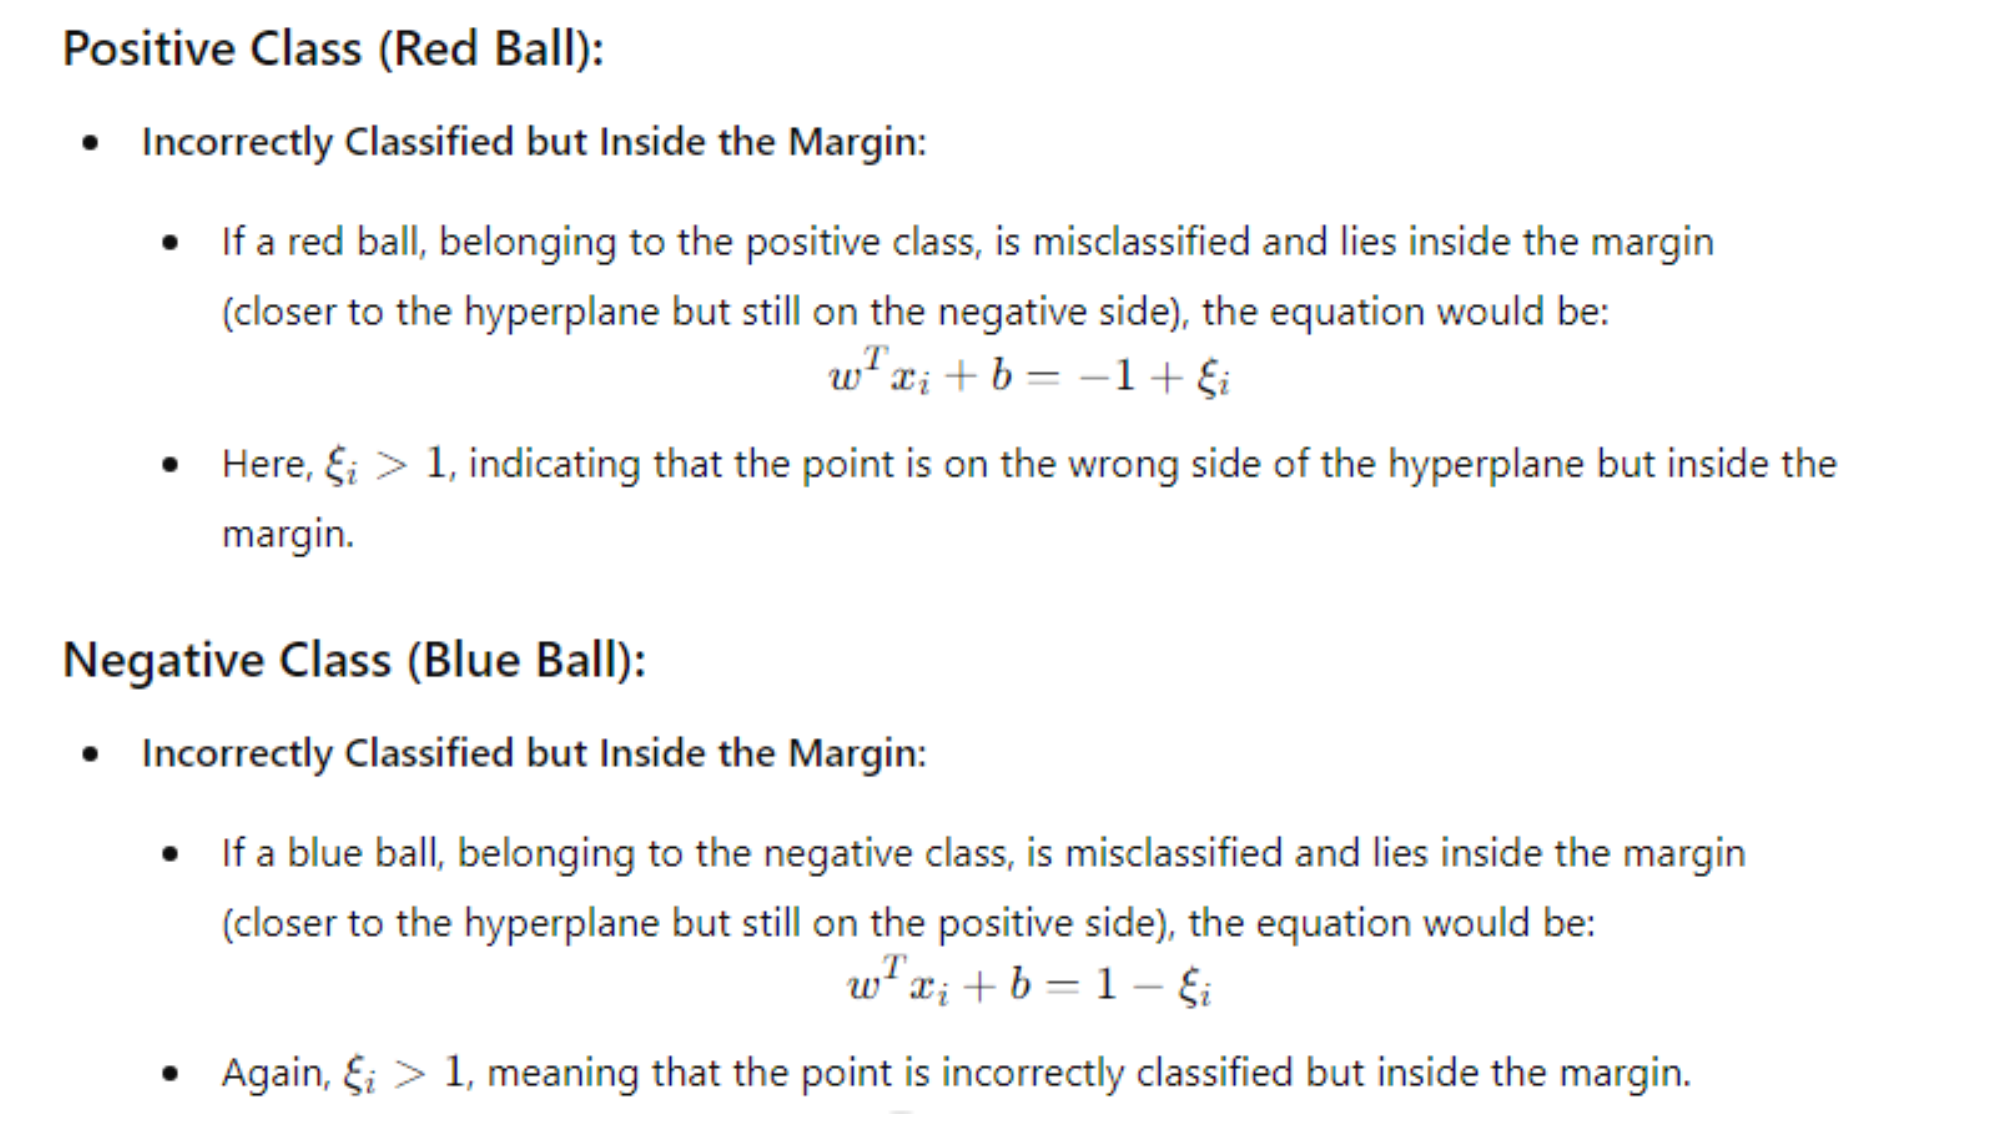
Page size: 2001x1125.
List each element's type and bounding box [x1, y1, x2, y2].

picture [46, 11, 1863, 1114]
